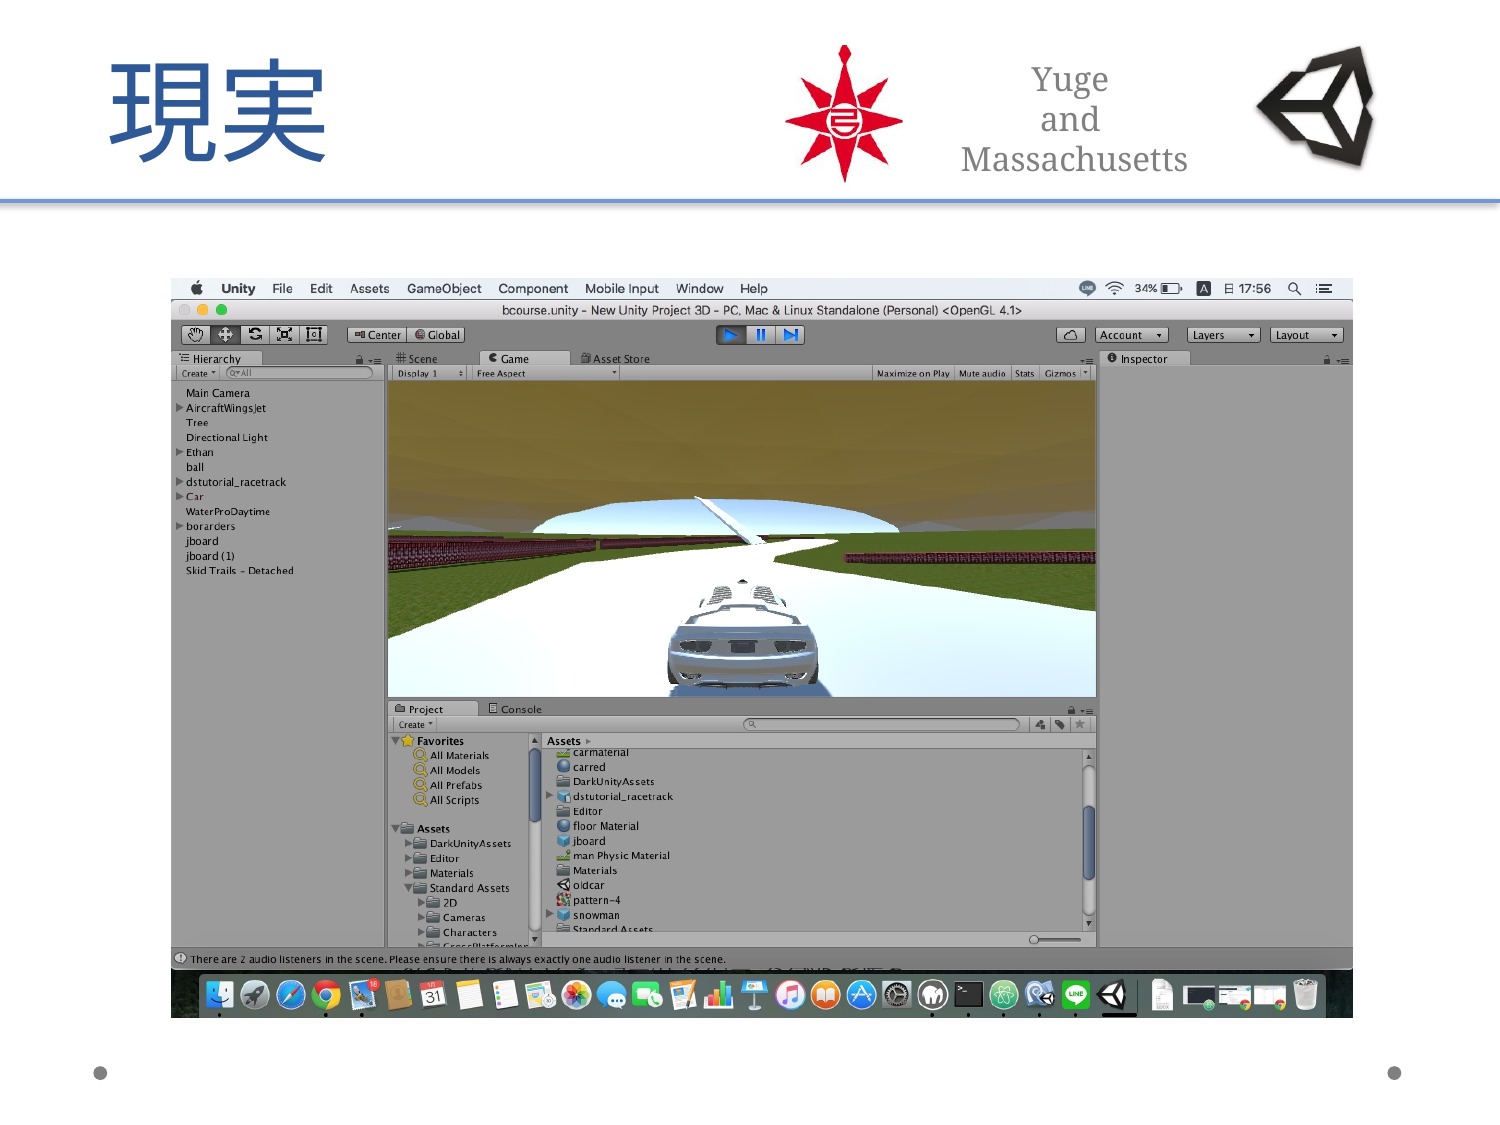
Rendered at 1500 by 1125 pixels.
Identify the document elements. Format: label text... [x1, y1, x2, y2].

text_box Yuge and Massachusetts [927, 50, 1223, 186]
picture [785, 44, 903, 192]
title 現実 [29, 54, 408, 184]
picture [1222, 39, 1435, 178]
picture [170, 278, 1353, 1018]
